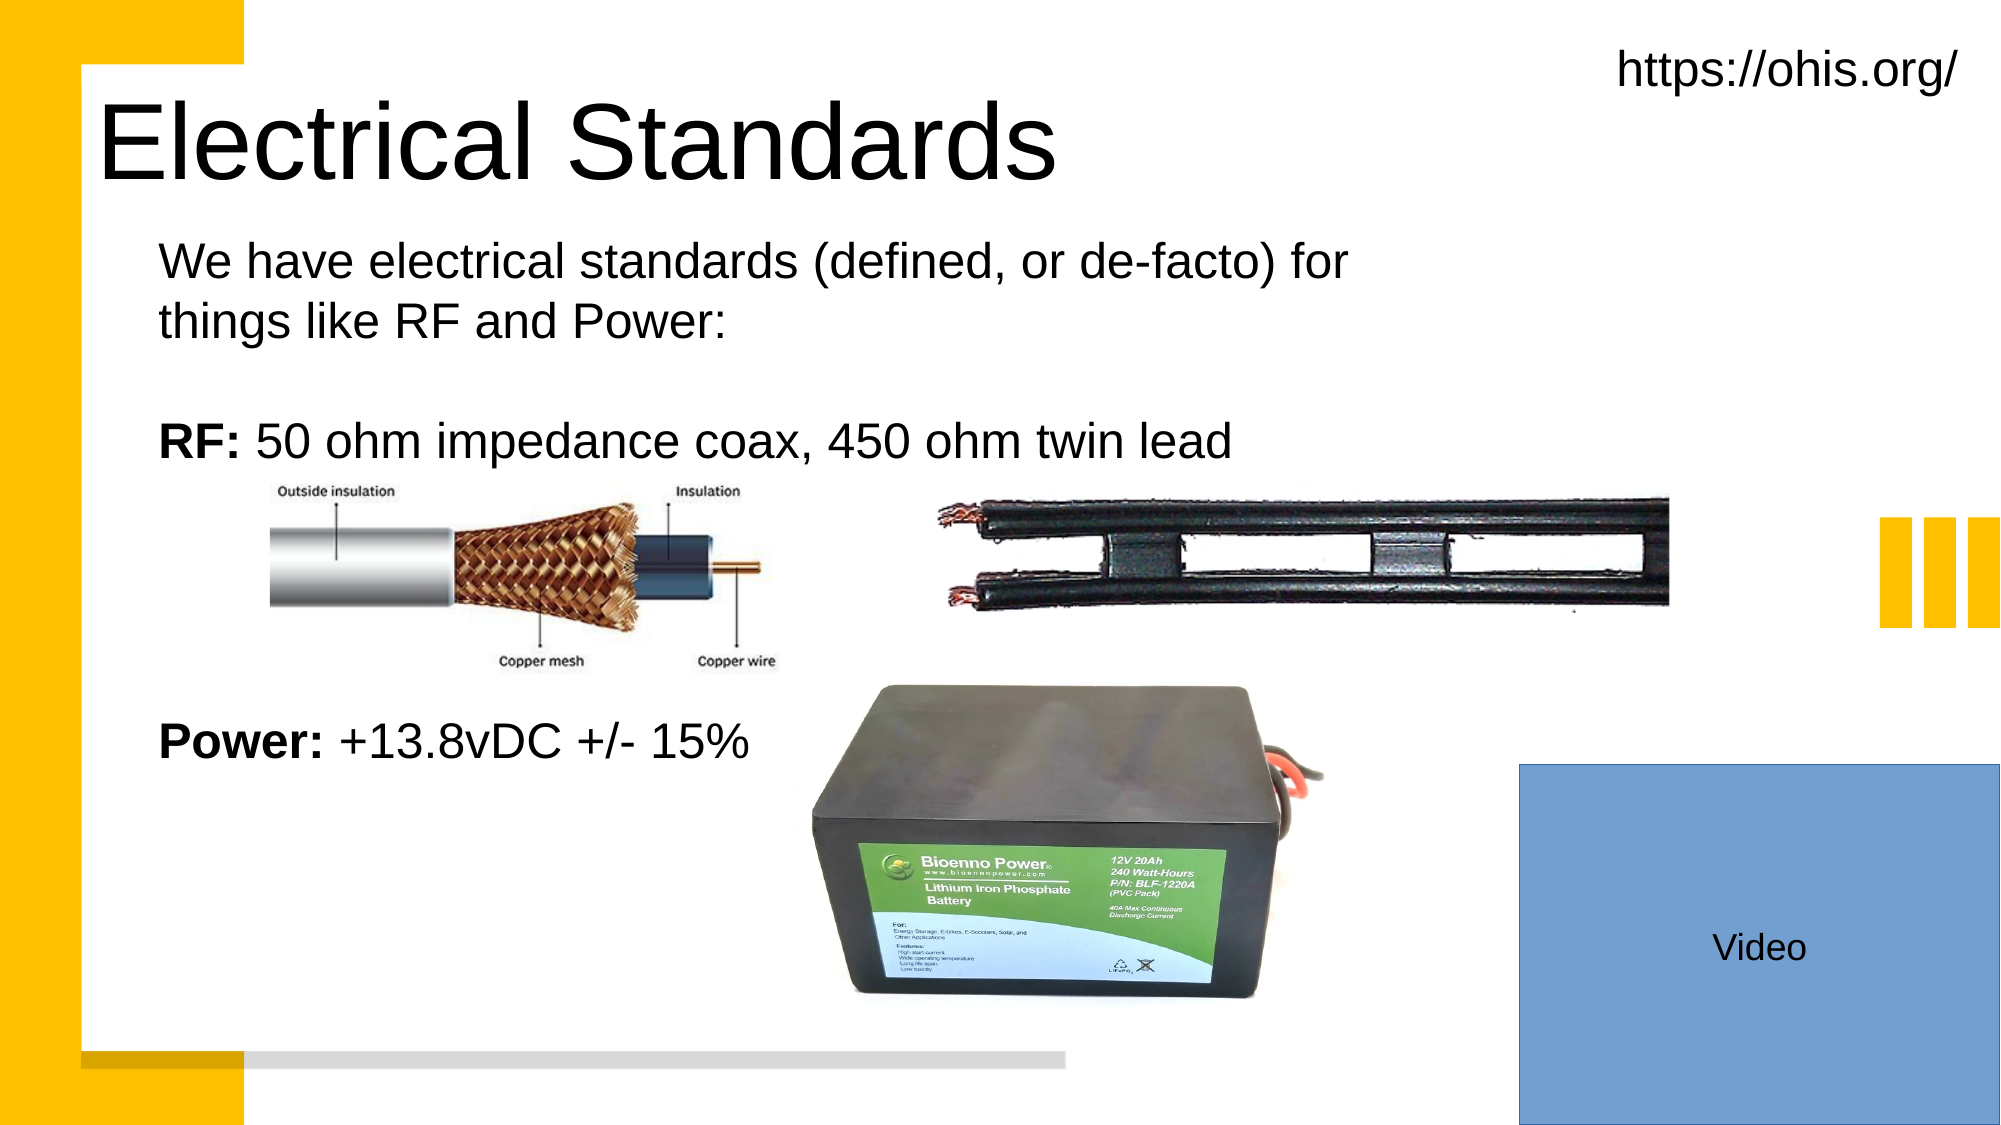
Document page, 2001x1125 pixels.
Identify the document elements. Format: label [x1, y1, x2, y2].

picture [899, 464, 1682, 631]
picture [269, 464, 781, 689]
text_box [0, 0, 2000, 1125]
picture [794, 674, 1336, 1011]
